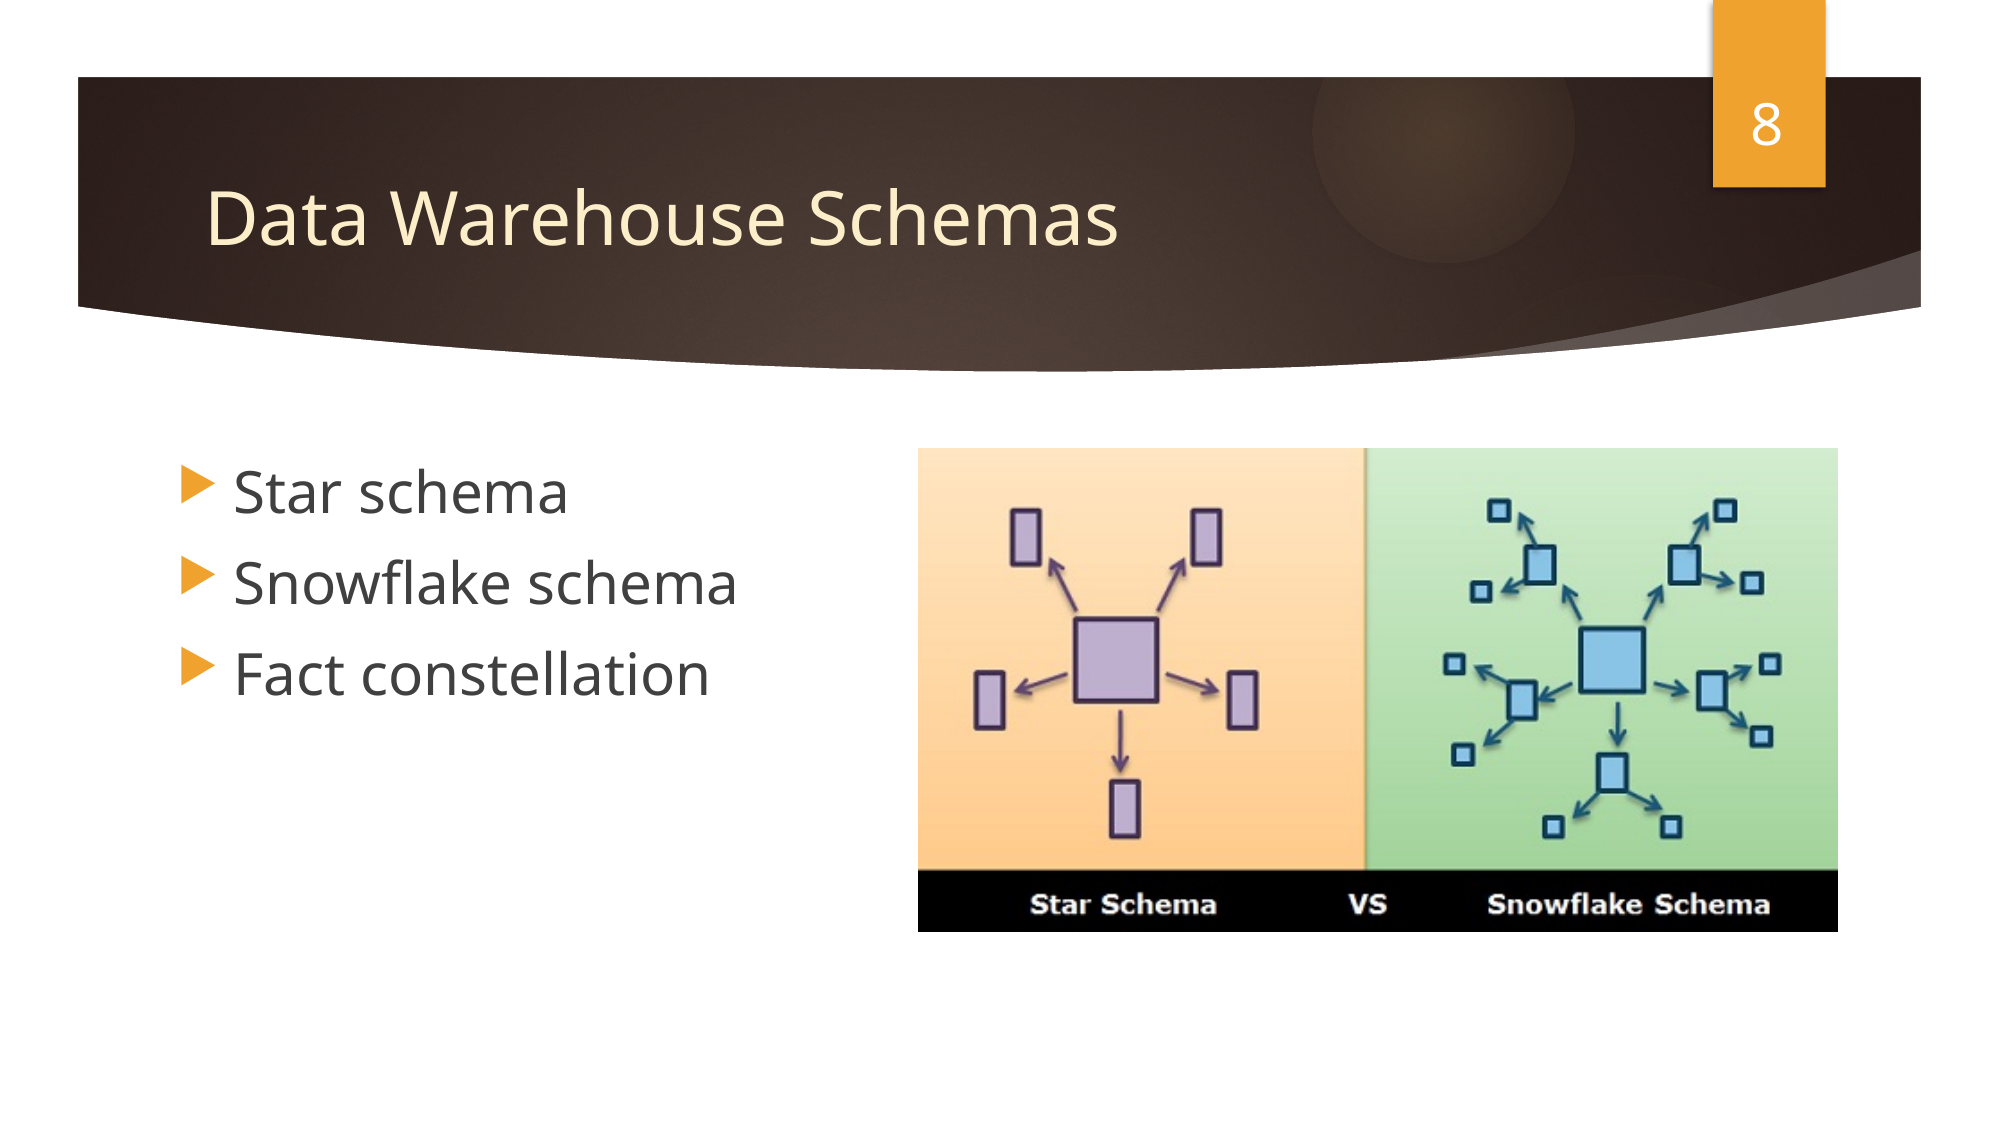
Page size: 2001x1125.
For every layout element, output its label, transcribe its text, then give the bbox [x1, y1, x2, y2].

picture [917, 447, 1839, 932]
title Data Warehouse Schemas [189, 155, 1627, 275]
slide_number 8 [1698, 48, 1836, 175]
list Star schema Snowflake schema Fact constellation [162, 448, 893, 814]
